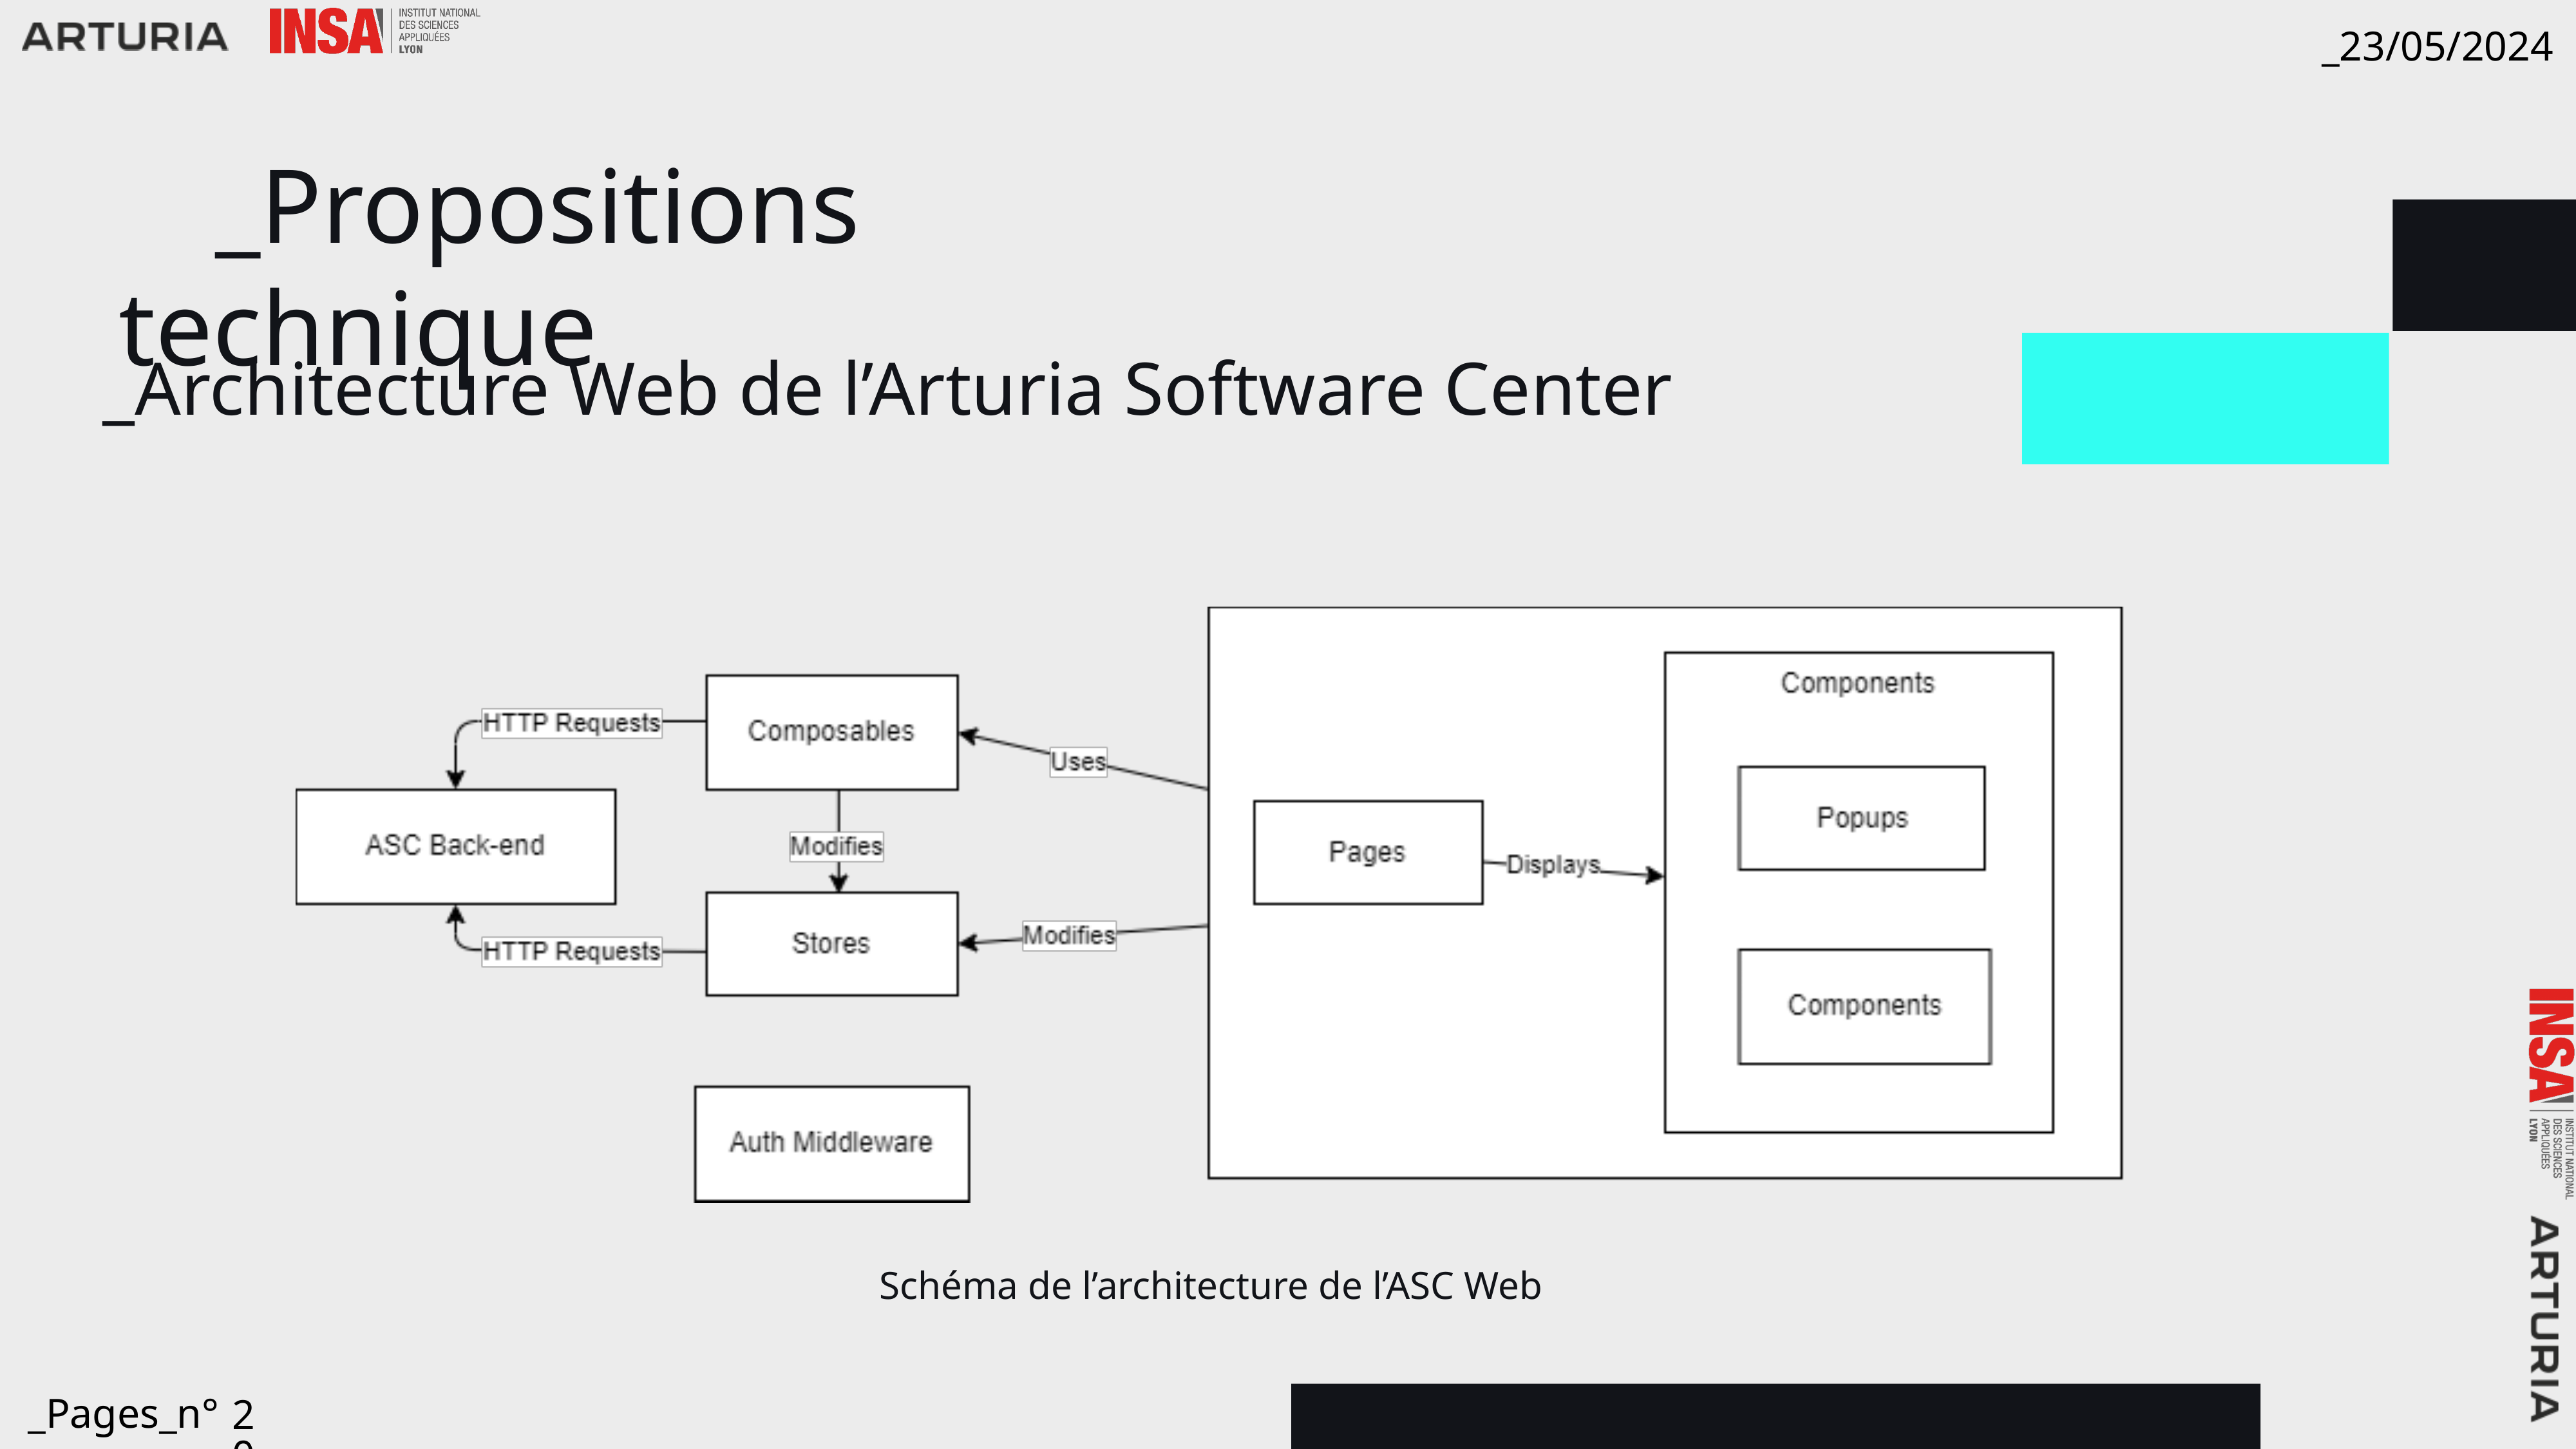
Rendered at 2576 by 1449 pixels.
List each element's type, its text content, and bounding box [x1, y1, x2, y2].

text_box [2022, 332, 2389, 464]
slide_number 20 [226, 1383, 265, 1443]
text_box Schéma de l’architecture de l’ASC Web [754, 1256, 1667, 1312]
text_box [1291, 1383, 2261, 1449]
text_box [2392, 199, 2576, 331]
text_box _Architecture Web de l’Arturia Software Center [1, 337, 2179, 435]
text_box _23/05/2024 [2299, 15, 2576, 74]
picture [296, 607, 2126, 1203]
picture [2443, 986, 2576, 1202]
picture [266, 6, 484, 55]
text_box _Propositions technique [113, 197, 1274, 330]
picture [2531, 1216, 2558, 1422]
picture [22, 23, 229, 51]
